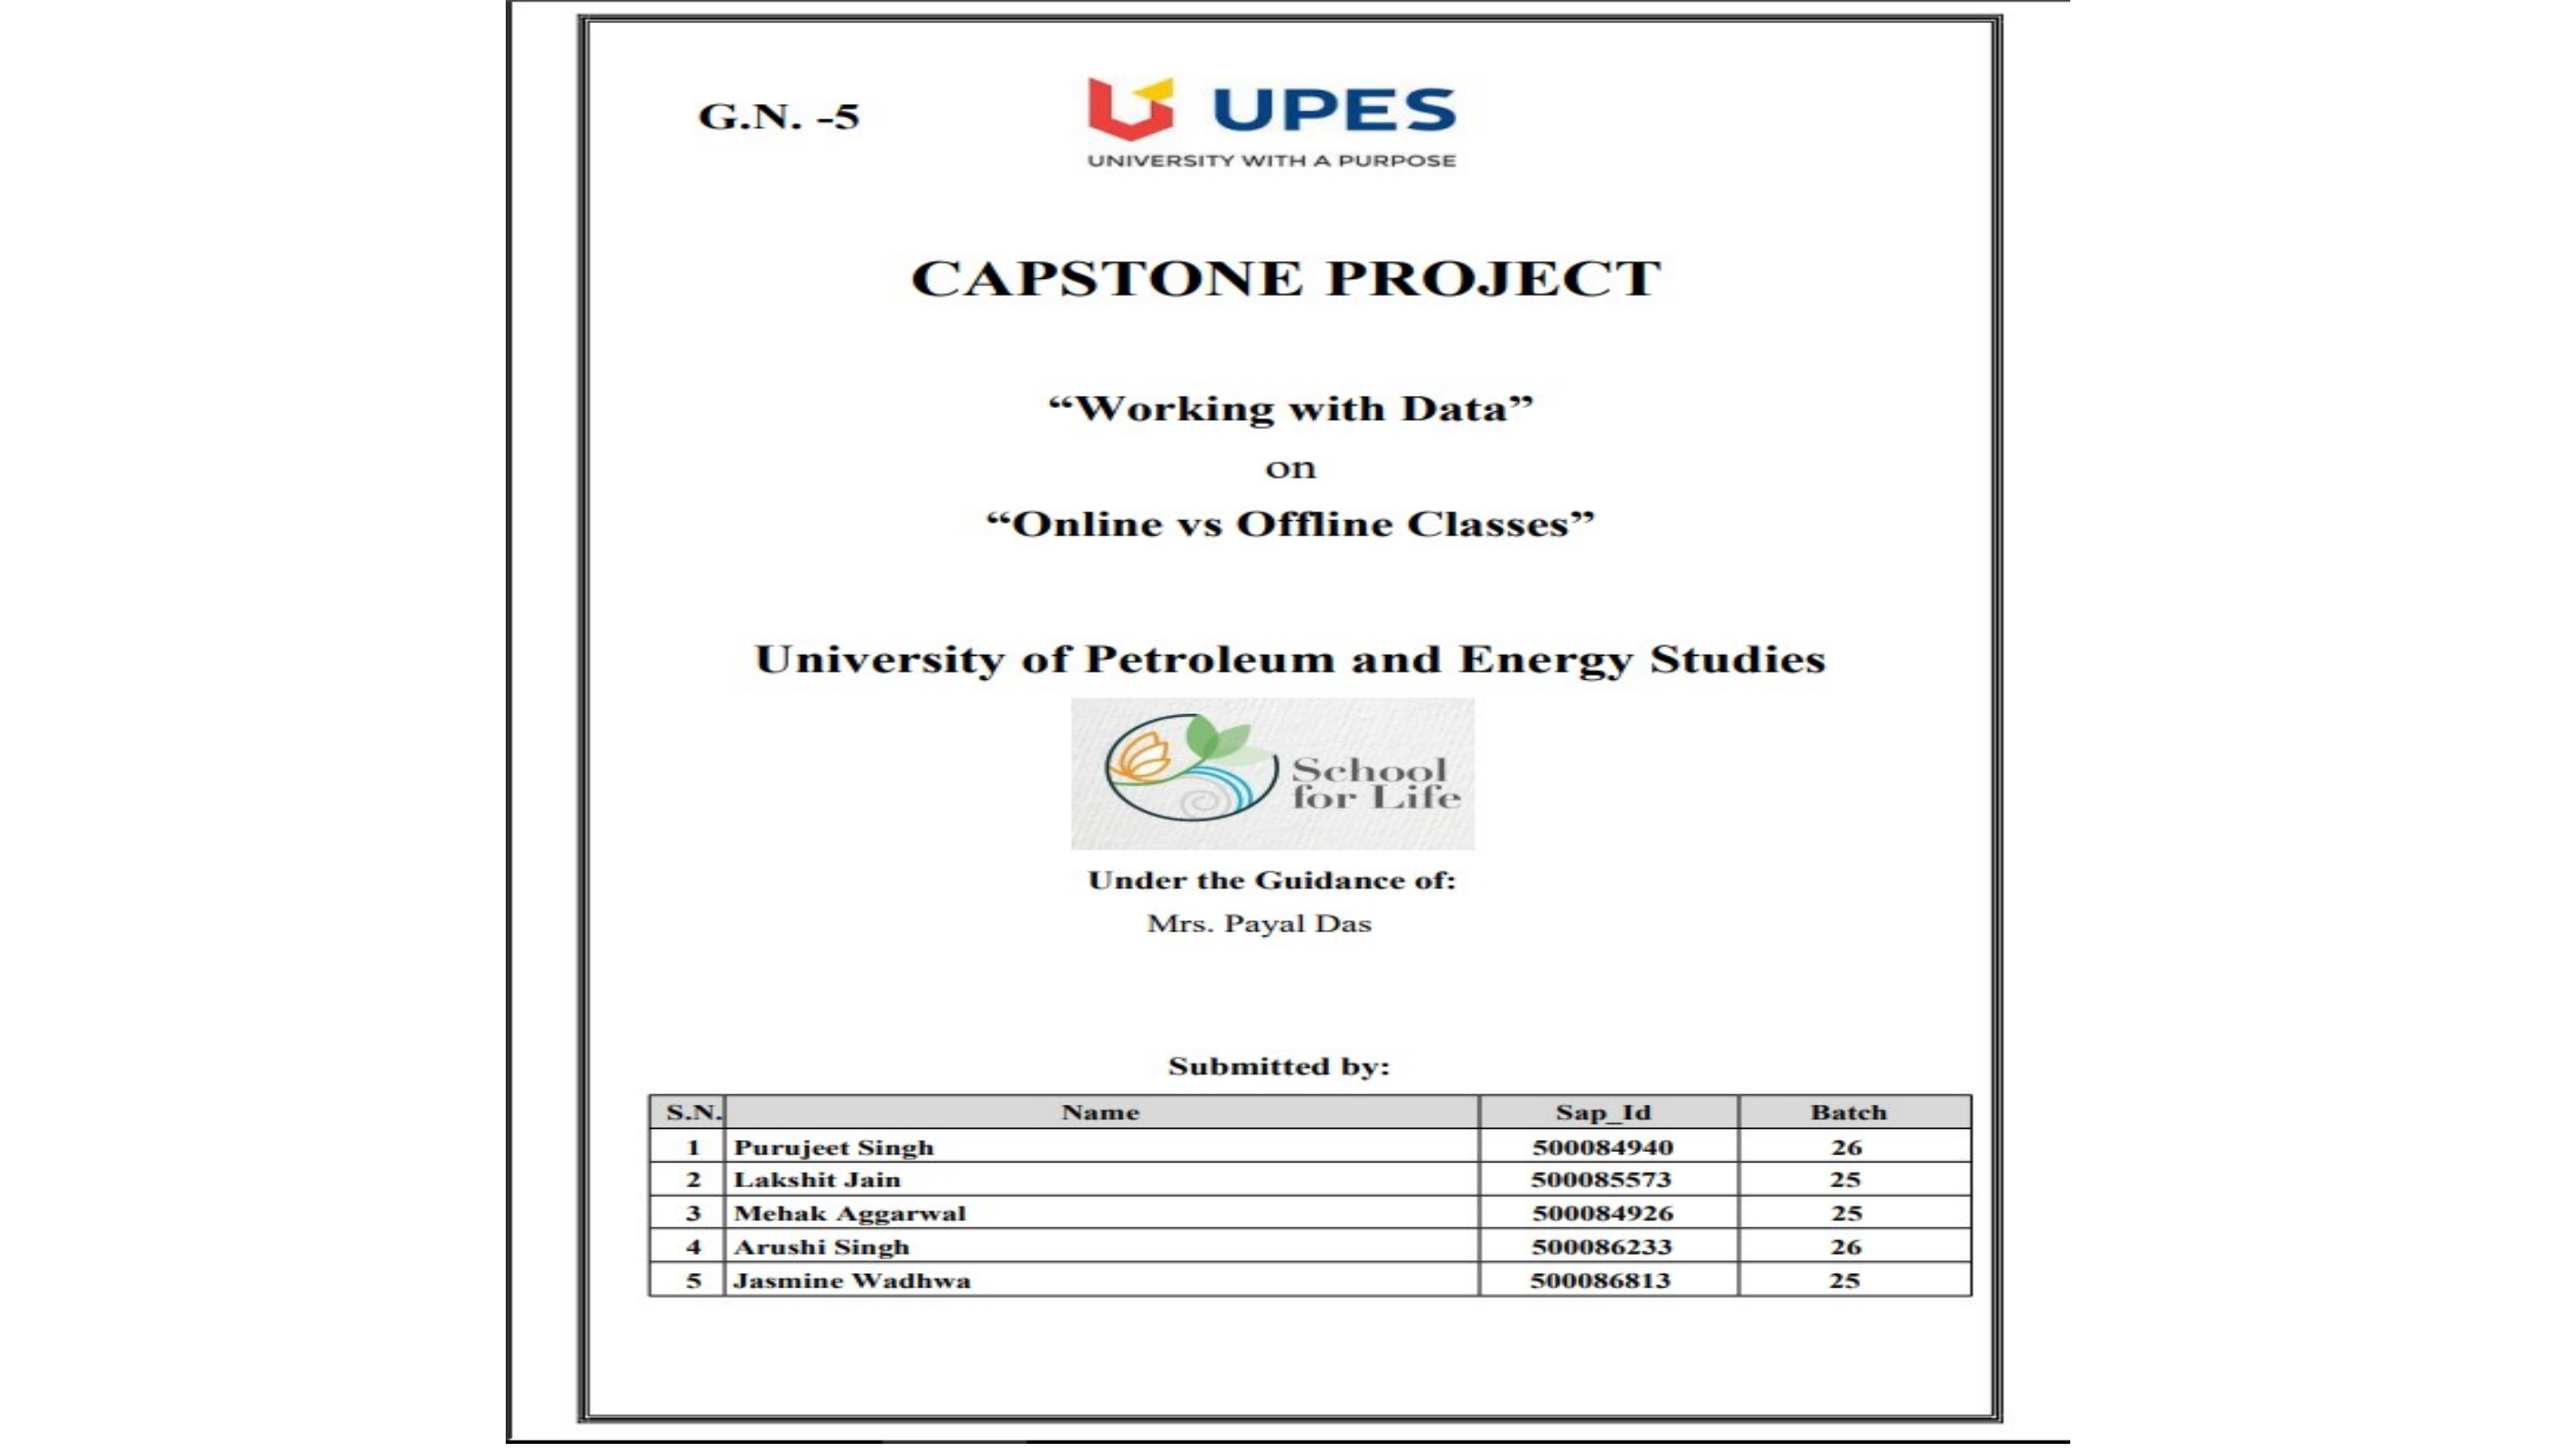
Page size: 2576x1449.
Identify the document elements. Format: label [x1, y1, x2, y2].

picture [505, 0, 2070, 1444]
